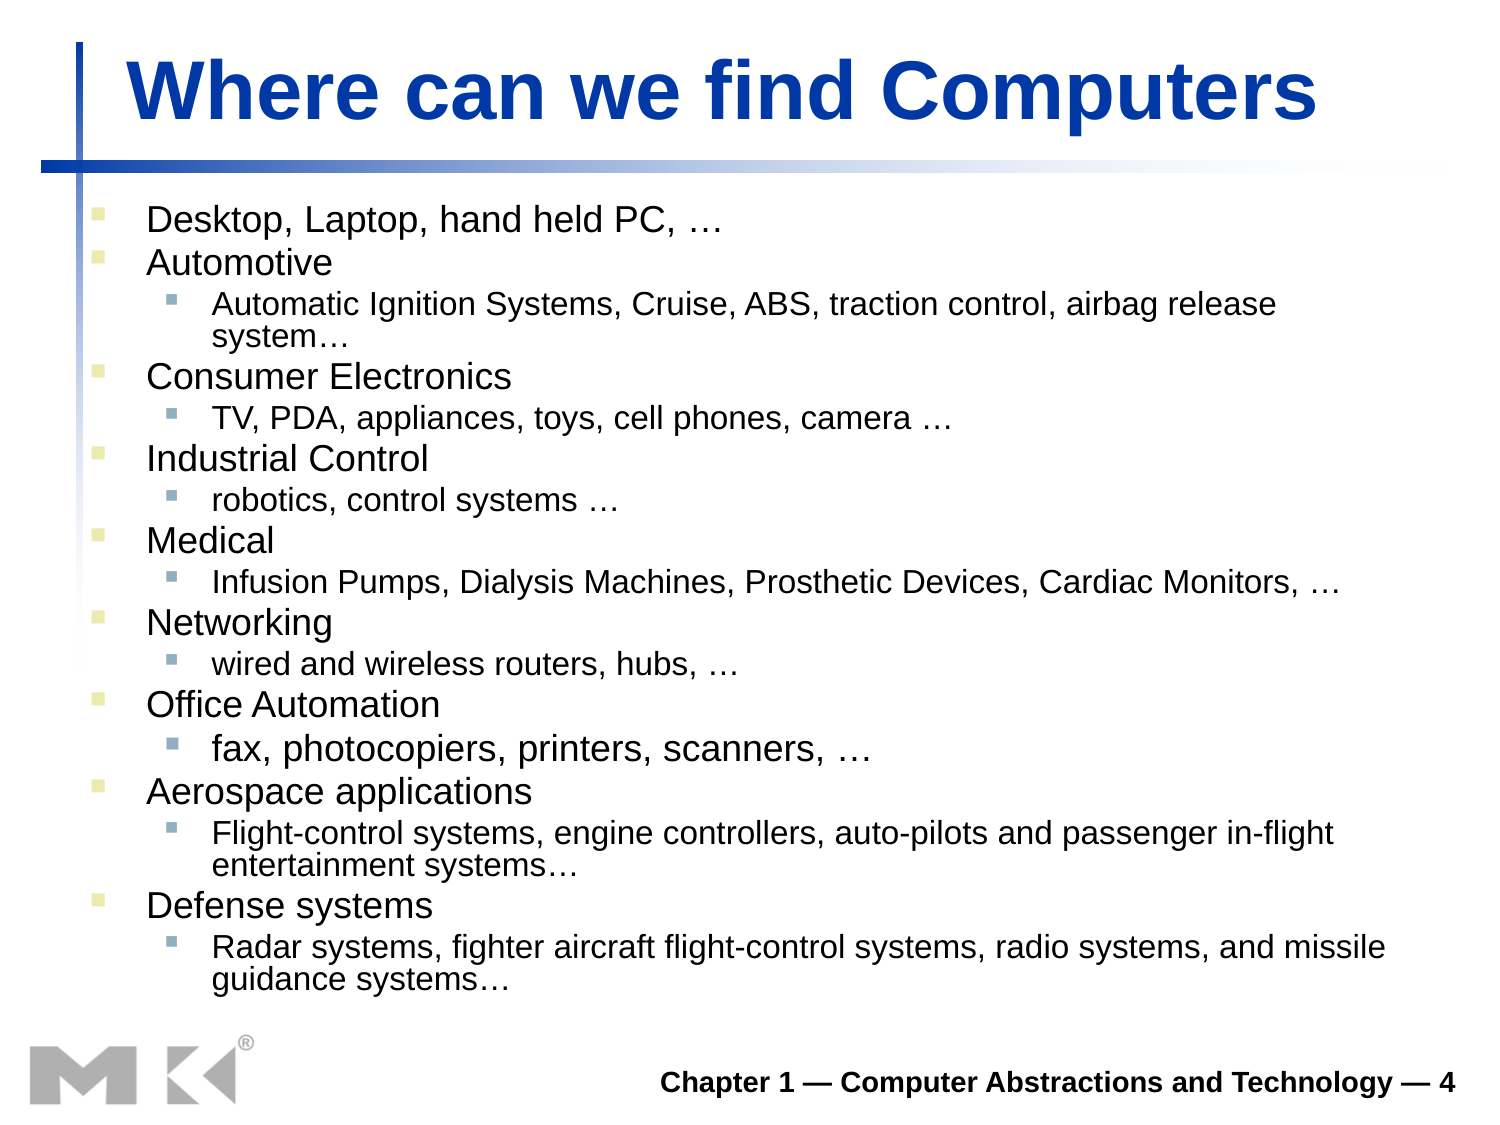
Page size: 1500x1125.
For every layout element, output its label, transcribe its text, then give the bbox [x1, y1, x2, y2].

picture [29, 1034, 255, 1105]
text_box Where can we find Computers [112, 23, 1467, 149]
text_box Chapter 1 — Computer Abstractions and Technology — <number> [277, 1046, 1471, 1106]
text_box Desktop, Laptop, hand held PC, … Automotive Automatic Ignition Systems, Cruise, ABS, traction control, airbag release system… Consumer Electronics TV, PDA, appliances, toys, cell phones, camera … Industrial Control robotics, control systems … Medical Infusion Pumps, Dialysis Machines, Prosthetic Devices, Cardiac Monitors, … Networking wired and wireless routers, hubs, … Office Automation fax, photocopiers, printers, scanners, … Aerospace applications Flight-control systems, engine controllers, auto-pilots and passenger in-flight entertainment systems… Defense systems Radar systems, fighter aircraft flight-control systems, radio systems, and missile guidance systems… [74, 196, 1425, 1025]
